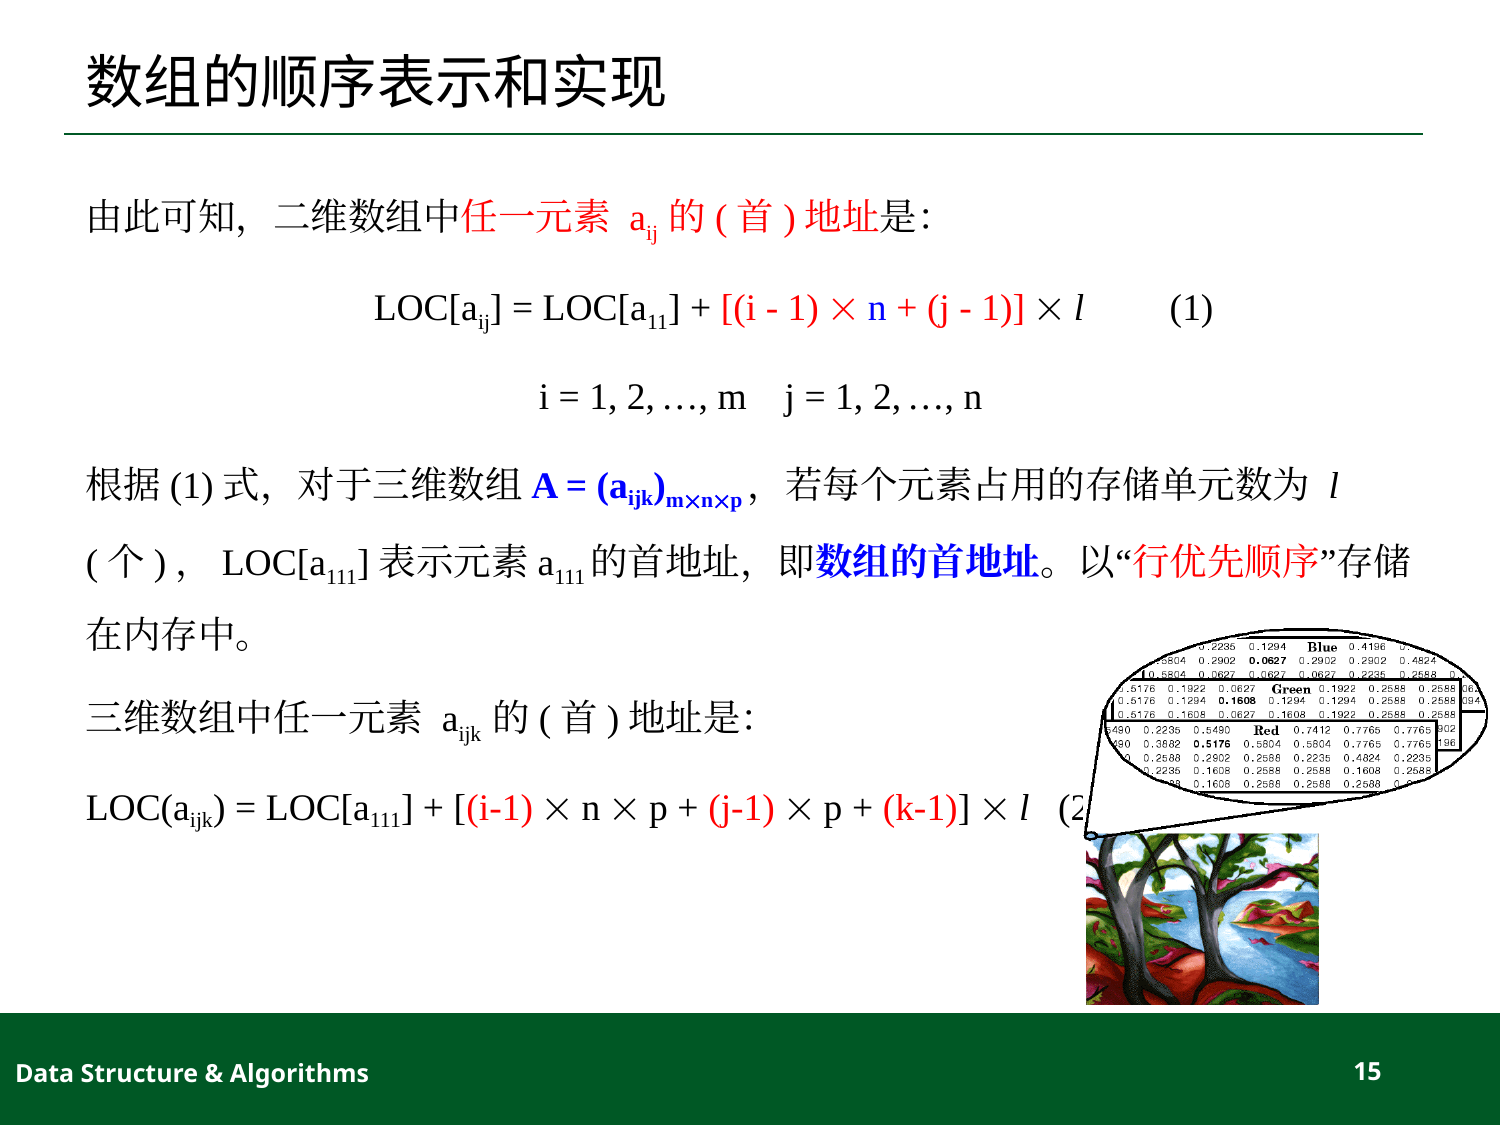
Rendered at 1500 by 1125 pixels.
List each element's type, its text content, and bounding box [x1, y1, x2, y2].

footer Data Structure & Algorithms [0, 1042, 507, 1103]
picture [1082, 628, 1488, 1005]
slide_number 15 [1059, 1042, 1397, 1103]
title 数组的顺序表示和实现 [70, 34, 1430, 135]
list 由此可知，二维数组中任一元素 aij 的(首)地址是： LOC[aij] = LOC[a11] + [(i - 1)  n + (j - 1)]  l (1) i = 1, 2, …, m j = 1, 2, …, n 根据(1)式，对于三维数组A = (aijk)mnp，若每个元素占用的存储单元数为 l (个)，LOC[a111]表示元素a111的首地址，即数组的首地址。以“行优先顺序”存储在内存中。 三维数组中任一元素 aijk 的(首)地址是： LOC(aijk) = LOC[a111] + [(i-1)  n  p + (j-1)  p + (k-1)]  l (2) [70, 160, 1430, 991]
